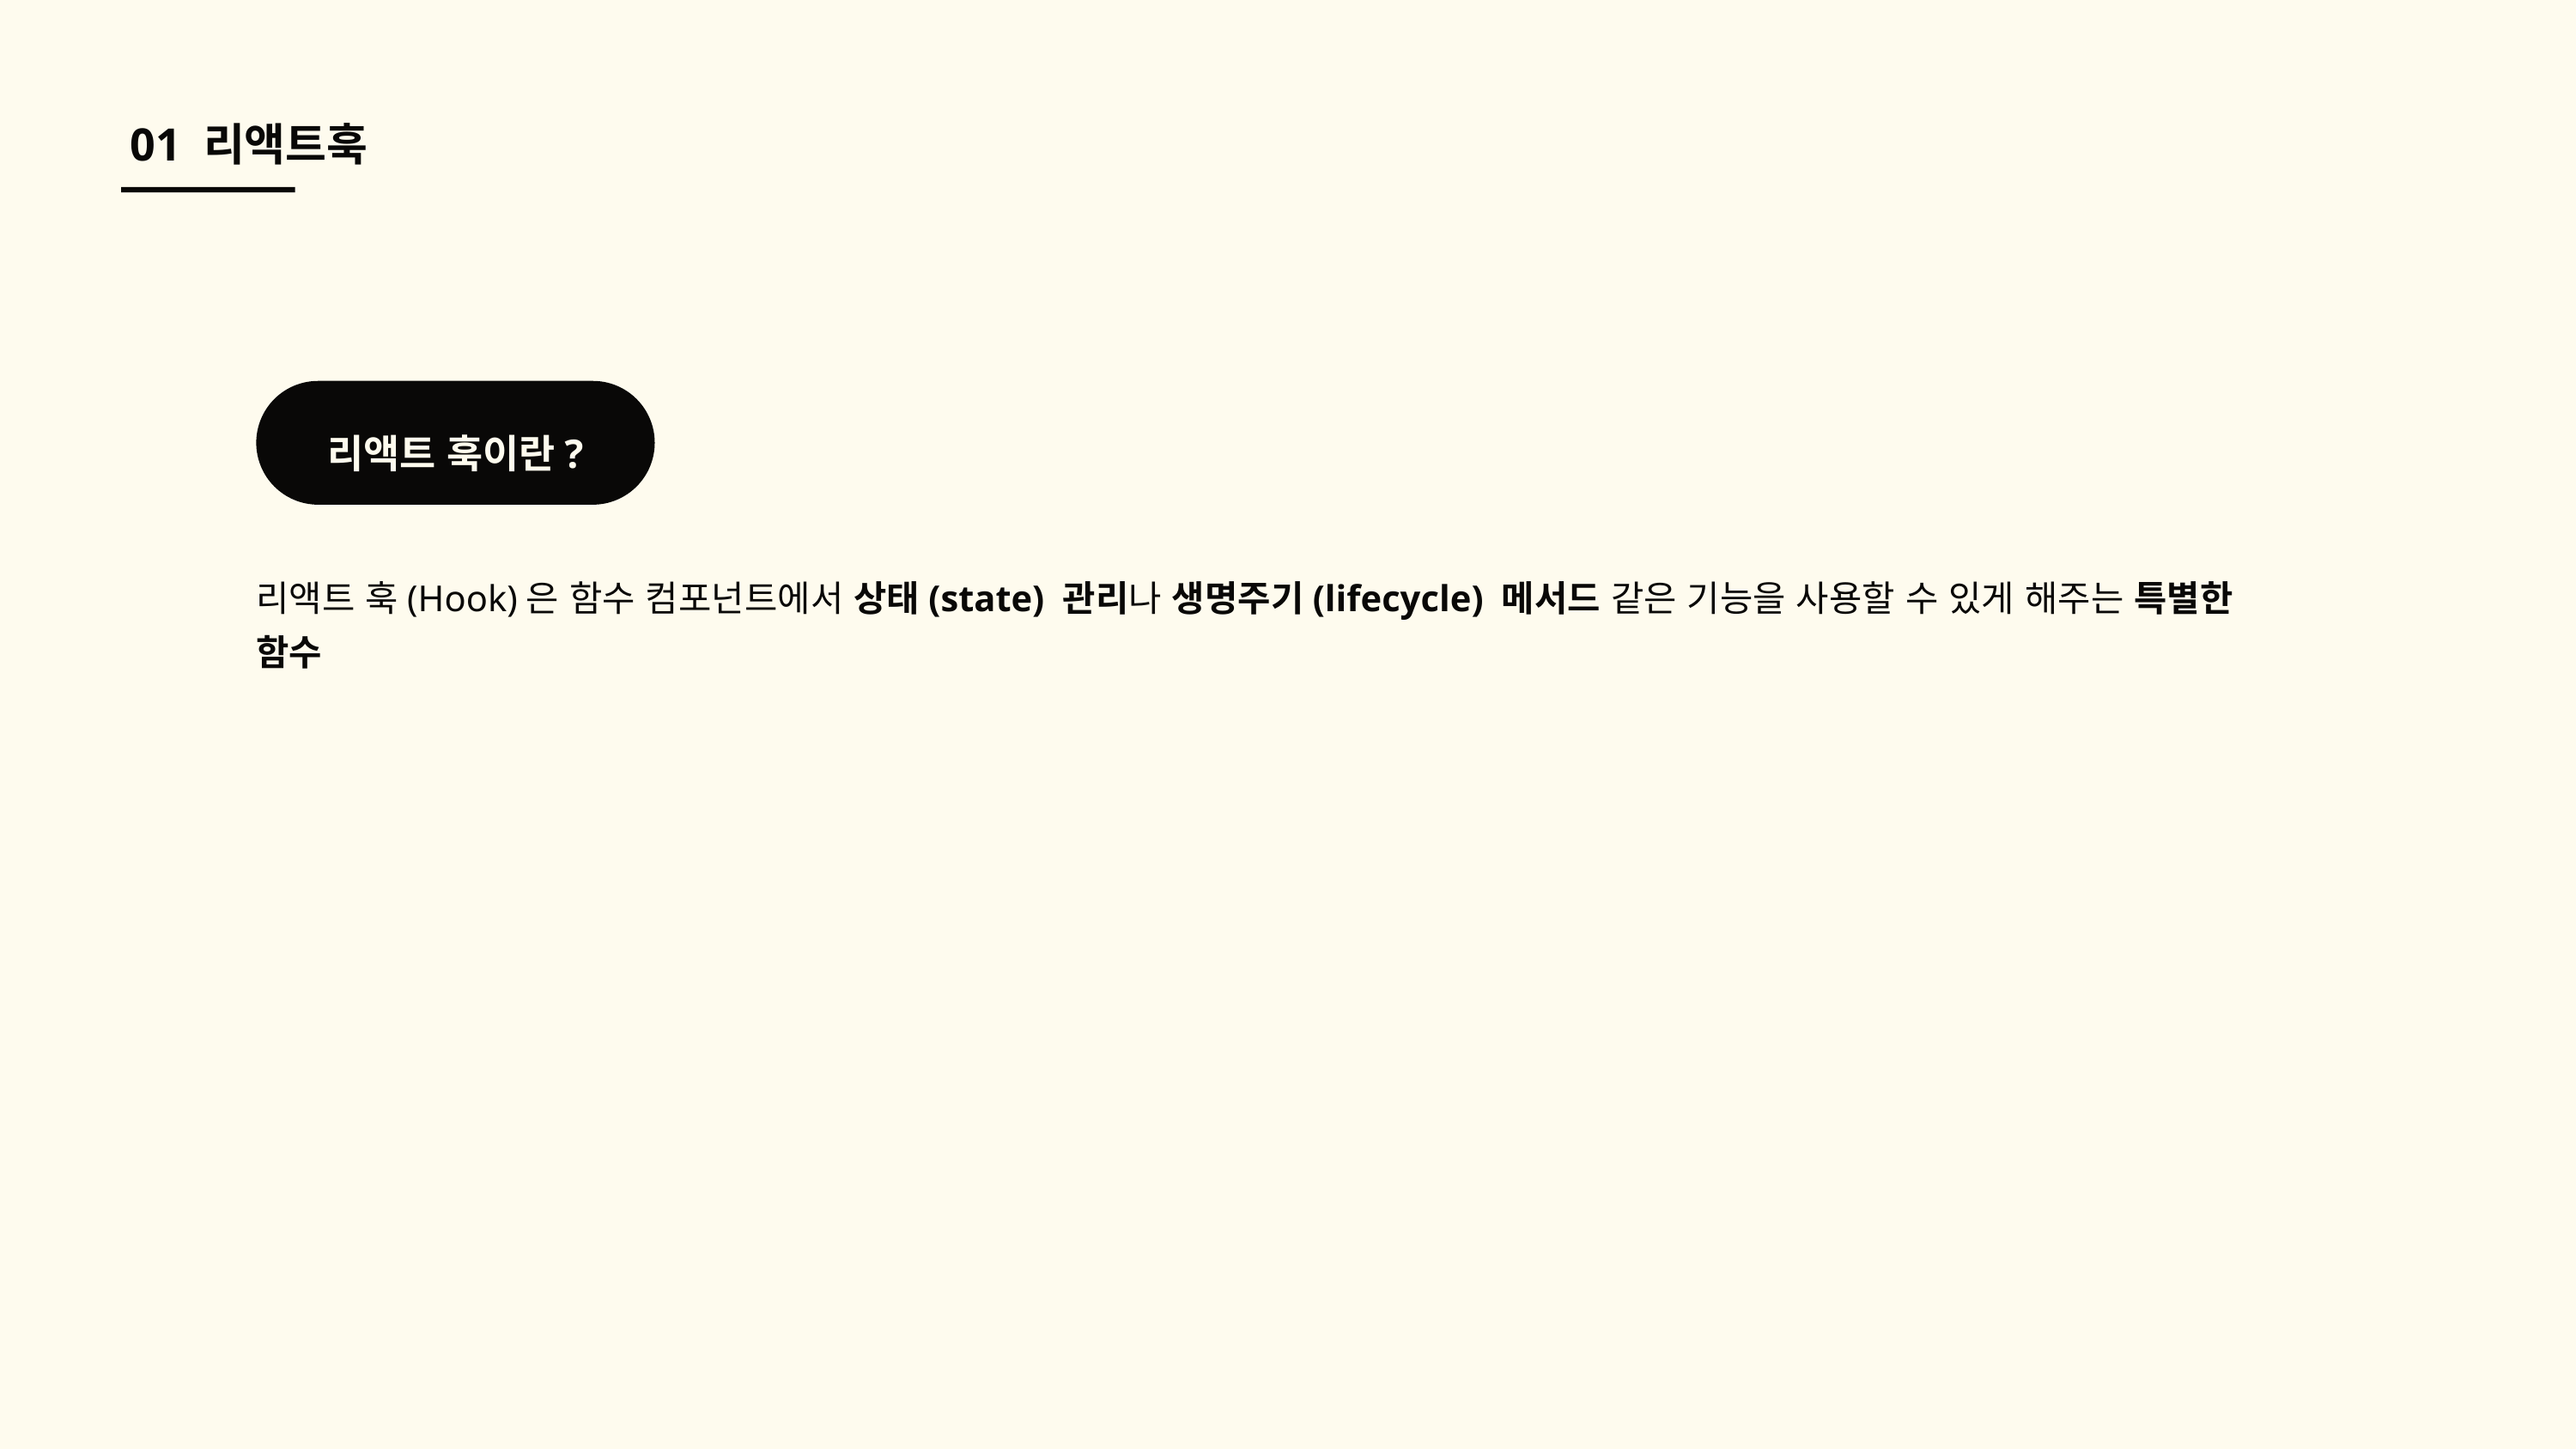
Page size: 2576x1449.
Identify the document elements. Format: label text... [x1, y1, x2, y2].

text_box 01 리액트훅 [130, 107, 503, 171]
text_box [256, 380, 655, 506]
text_box 리액트 훅(Hook)은 함수 컴포넌트에서 상태(state) 관리나 생명주기(lifecycle) 메서드 같은 기능을 사용할 수 있게 해주는 특별한 함수 [256, 565, 2297, 673]
